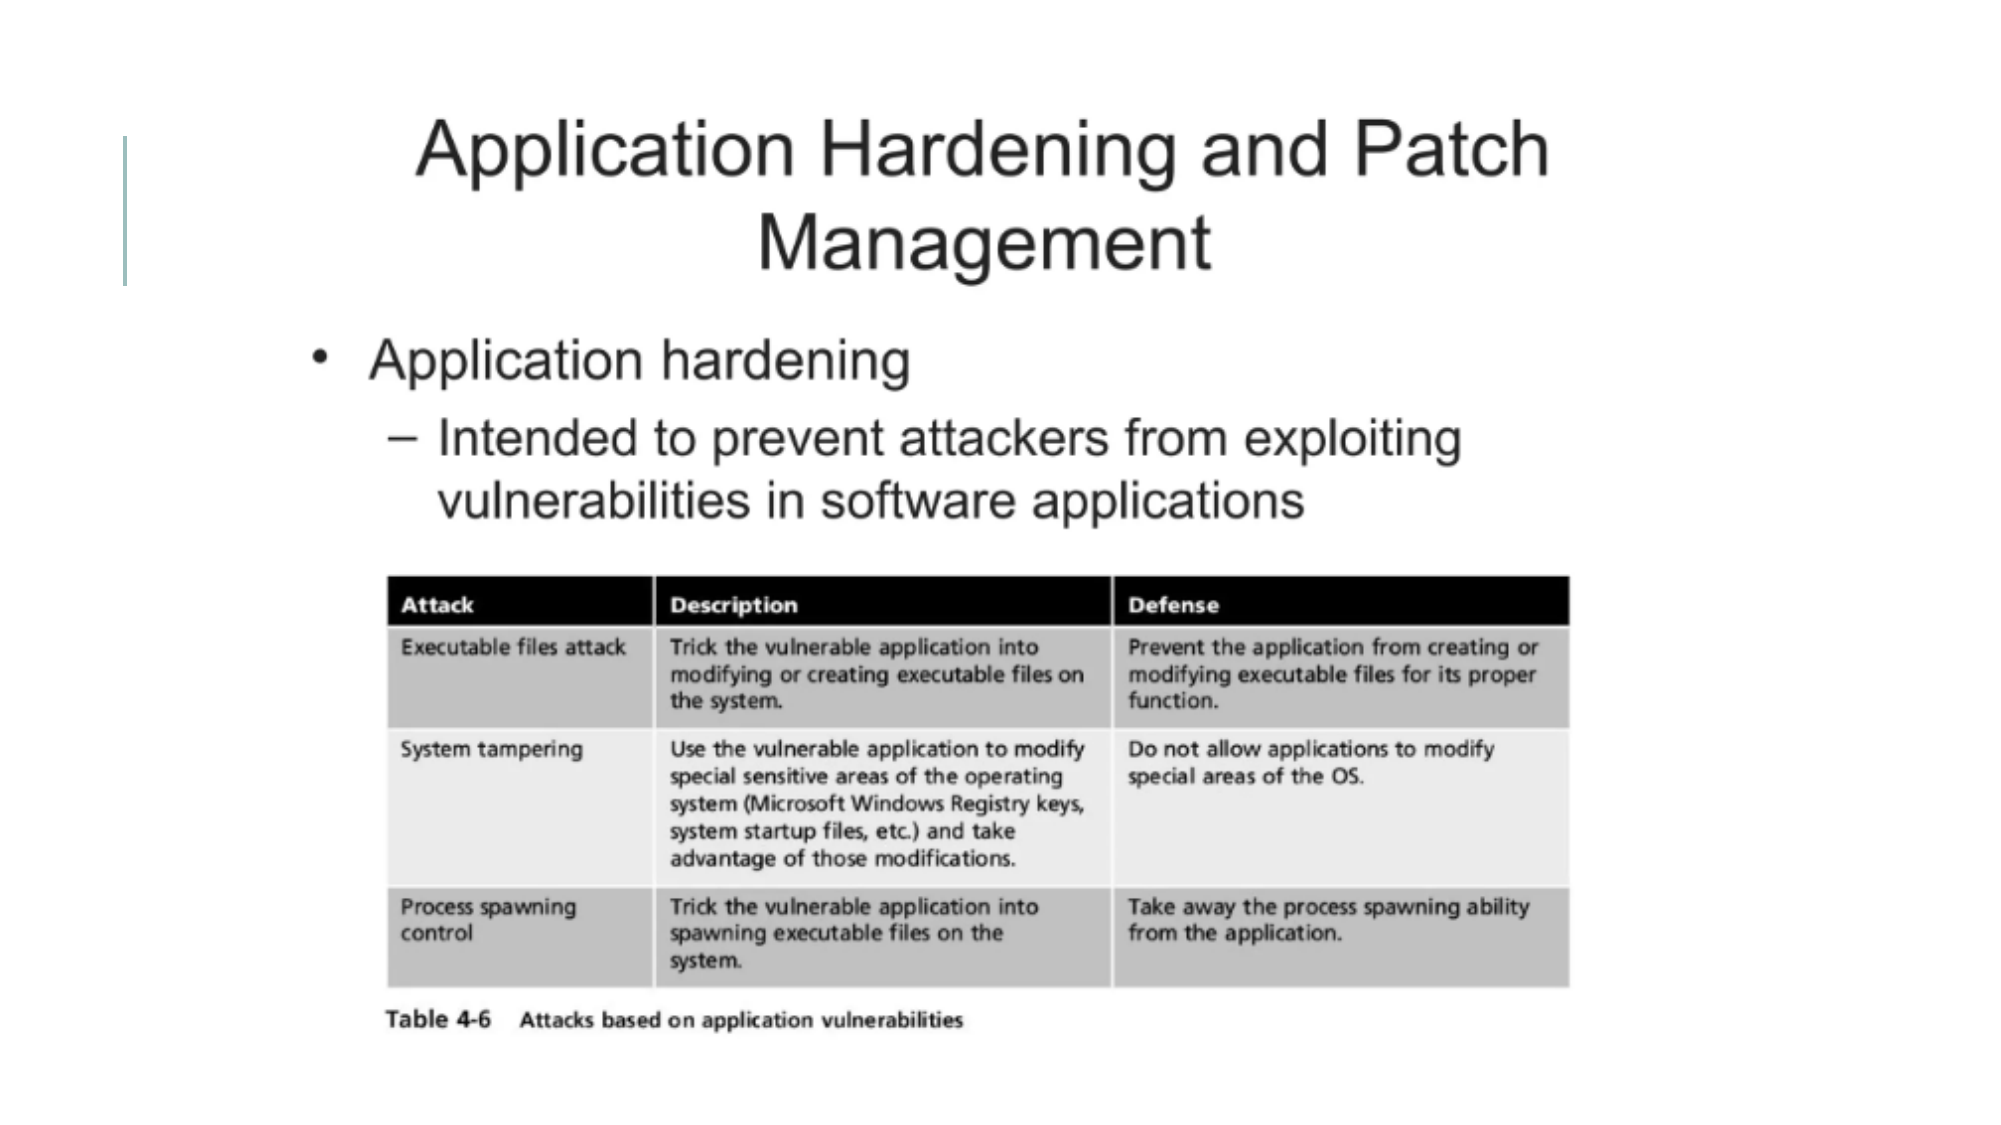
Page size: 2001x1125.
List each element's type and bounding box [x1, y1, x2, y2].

list [273, 85, 1627, 1062]
